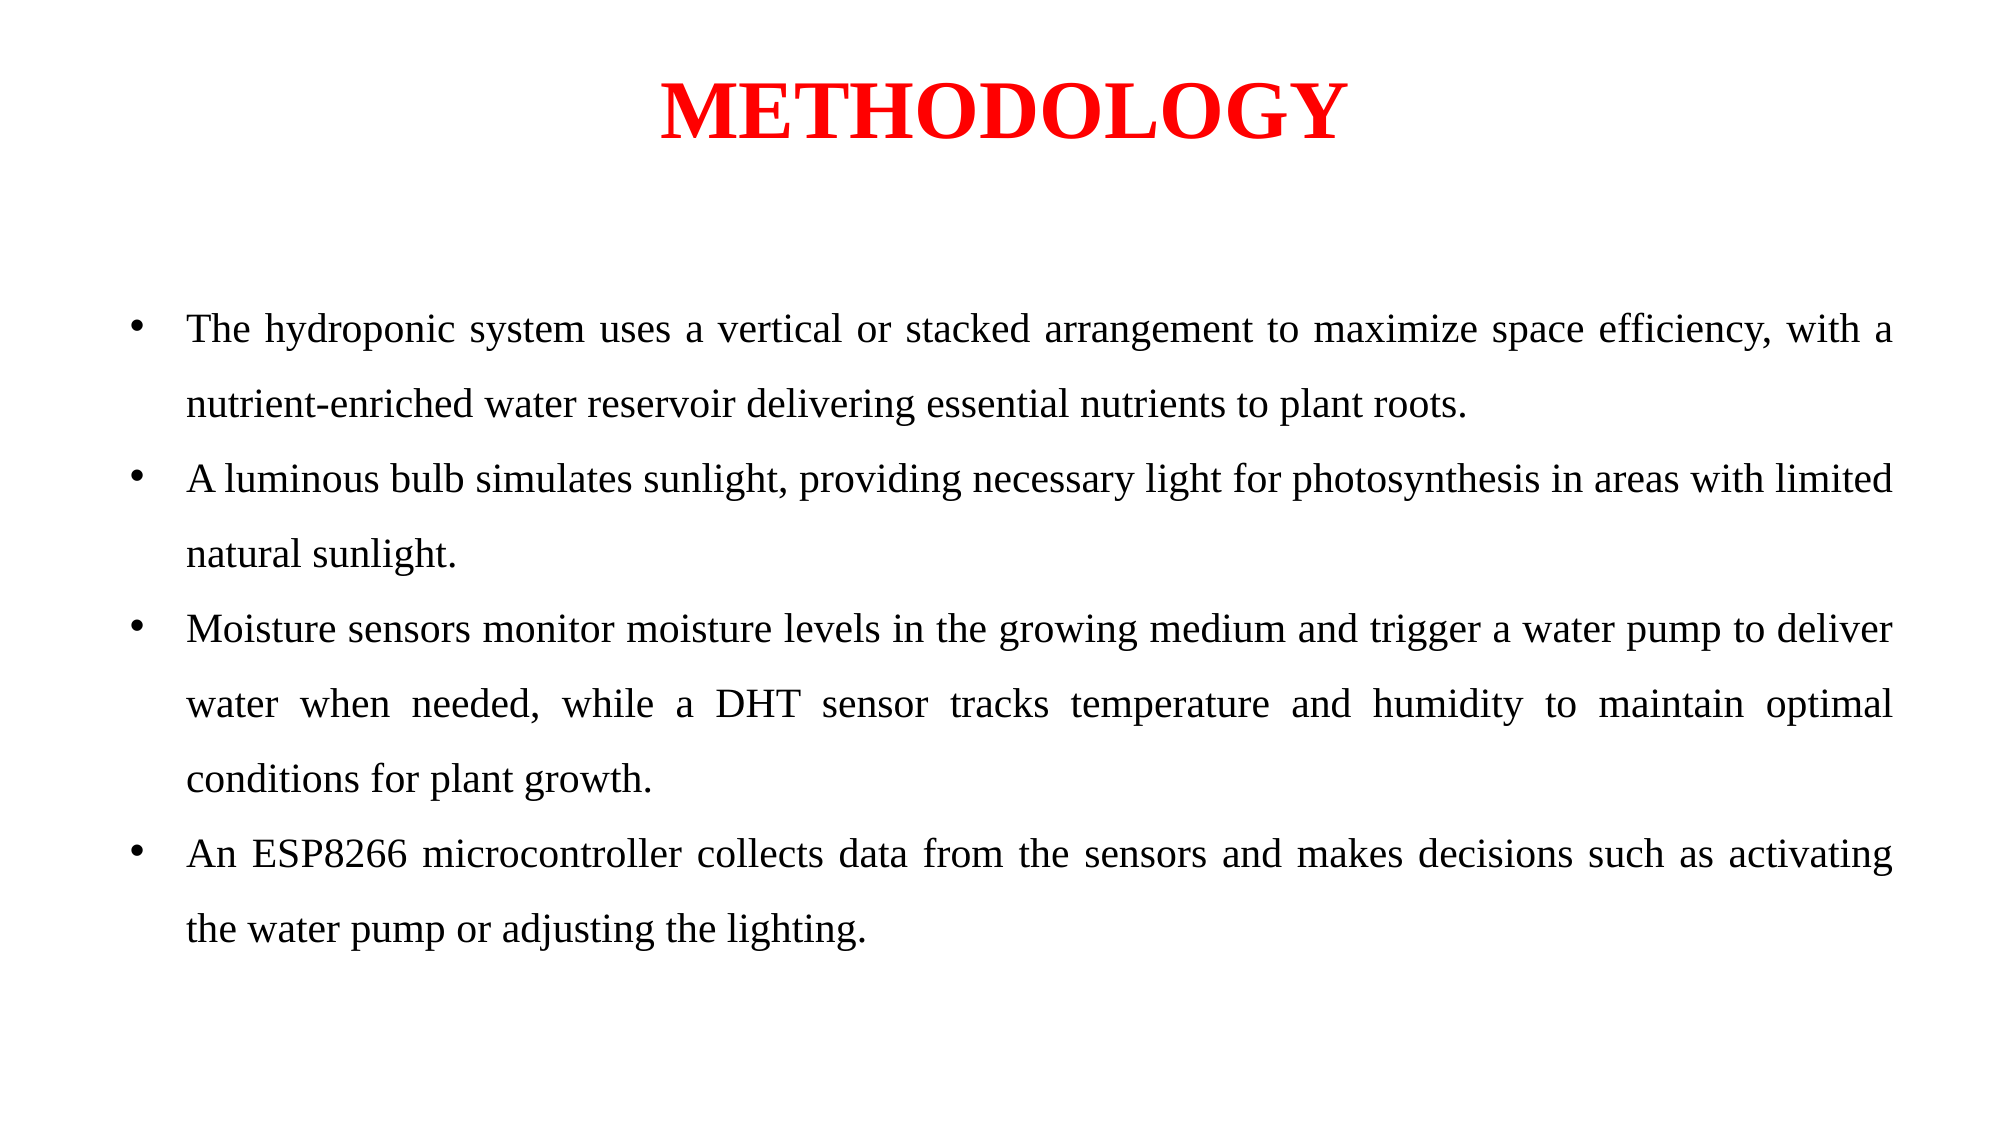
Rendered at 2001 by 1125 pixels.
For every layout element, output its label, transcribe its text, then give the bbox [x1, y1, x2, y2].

title METHODOLOGY [660, 54, 1554, 156]
list The hydroponic system uses a vertical or stacked arrangement to maximize space efficiency, with a nutrient-enriched water reservoir delivering essential nutrients to plant roots. A luminous bulb simulates sunlight, providing necessary light for photosynthesis in areas with limited natural sunlight. Moisture sensors monitor moisture levels in the growing medium and trigger a water pump to deliver water when needed, while a DHT sensor tracks temperature and humidity to maintain optimal conditions for plant growth. An ESP8266 microcontroller collects data from the sensors and makes decisions such as activating the water pump or adjusting the lighting. [129, 275, 1895, 948]
